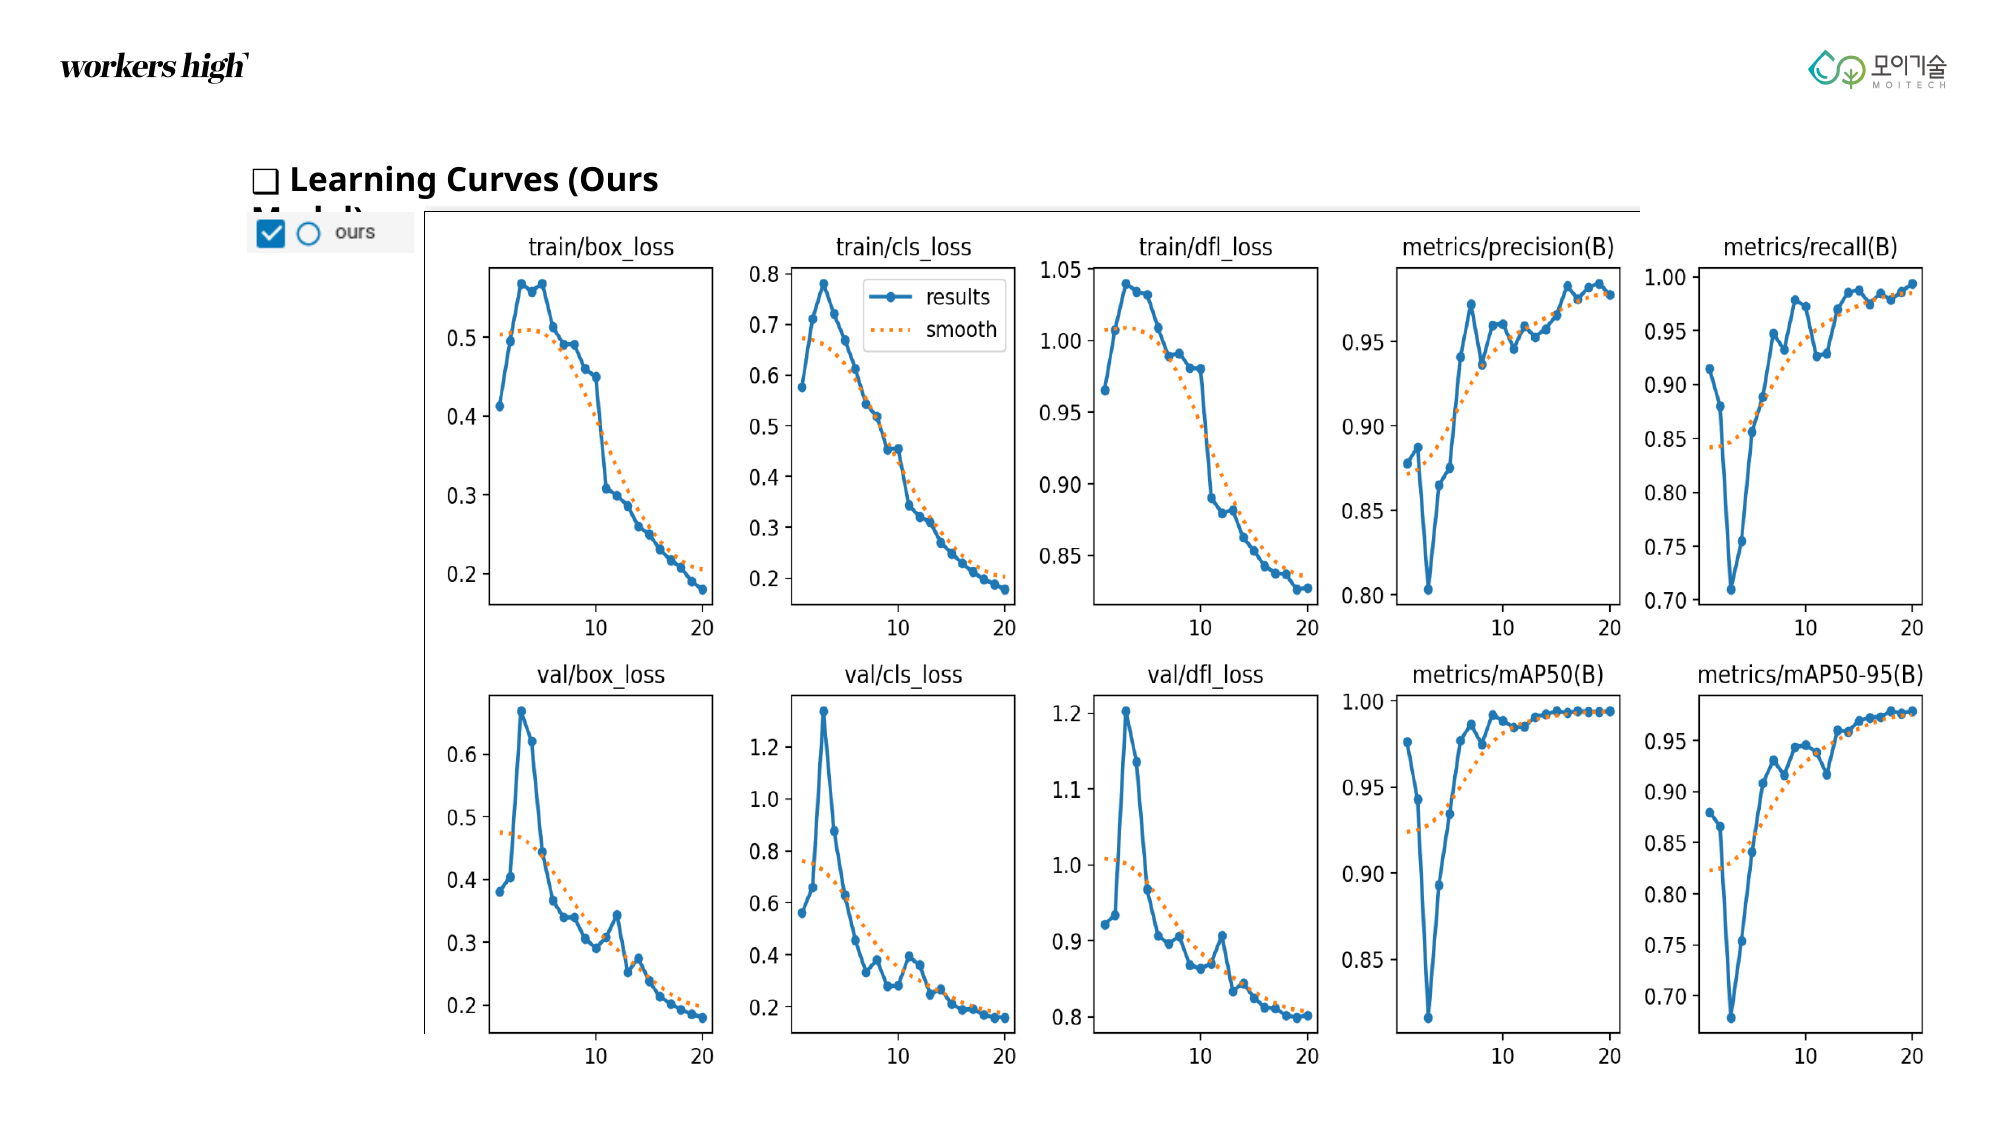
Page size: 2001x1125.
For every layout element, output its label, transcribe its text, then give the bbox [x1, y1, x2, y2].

picture [60, 52, 249, 84]
picture [246, 212, 415, 253]
text_box Learning Curves (Ours Model) [235, 150, 788, 246]
picture [424, 206, 1946, 1093]
picture [1801, 44, 1953, 93]
